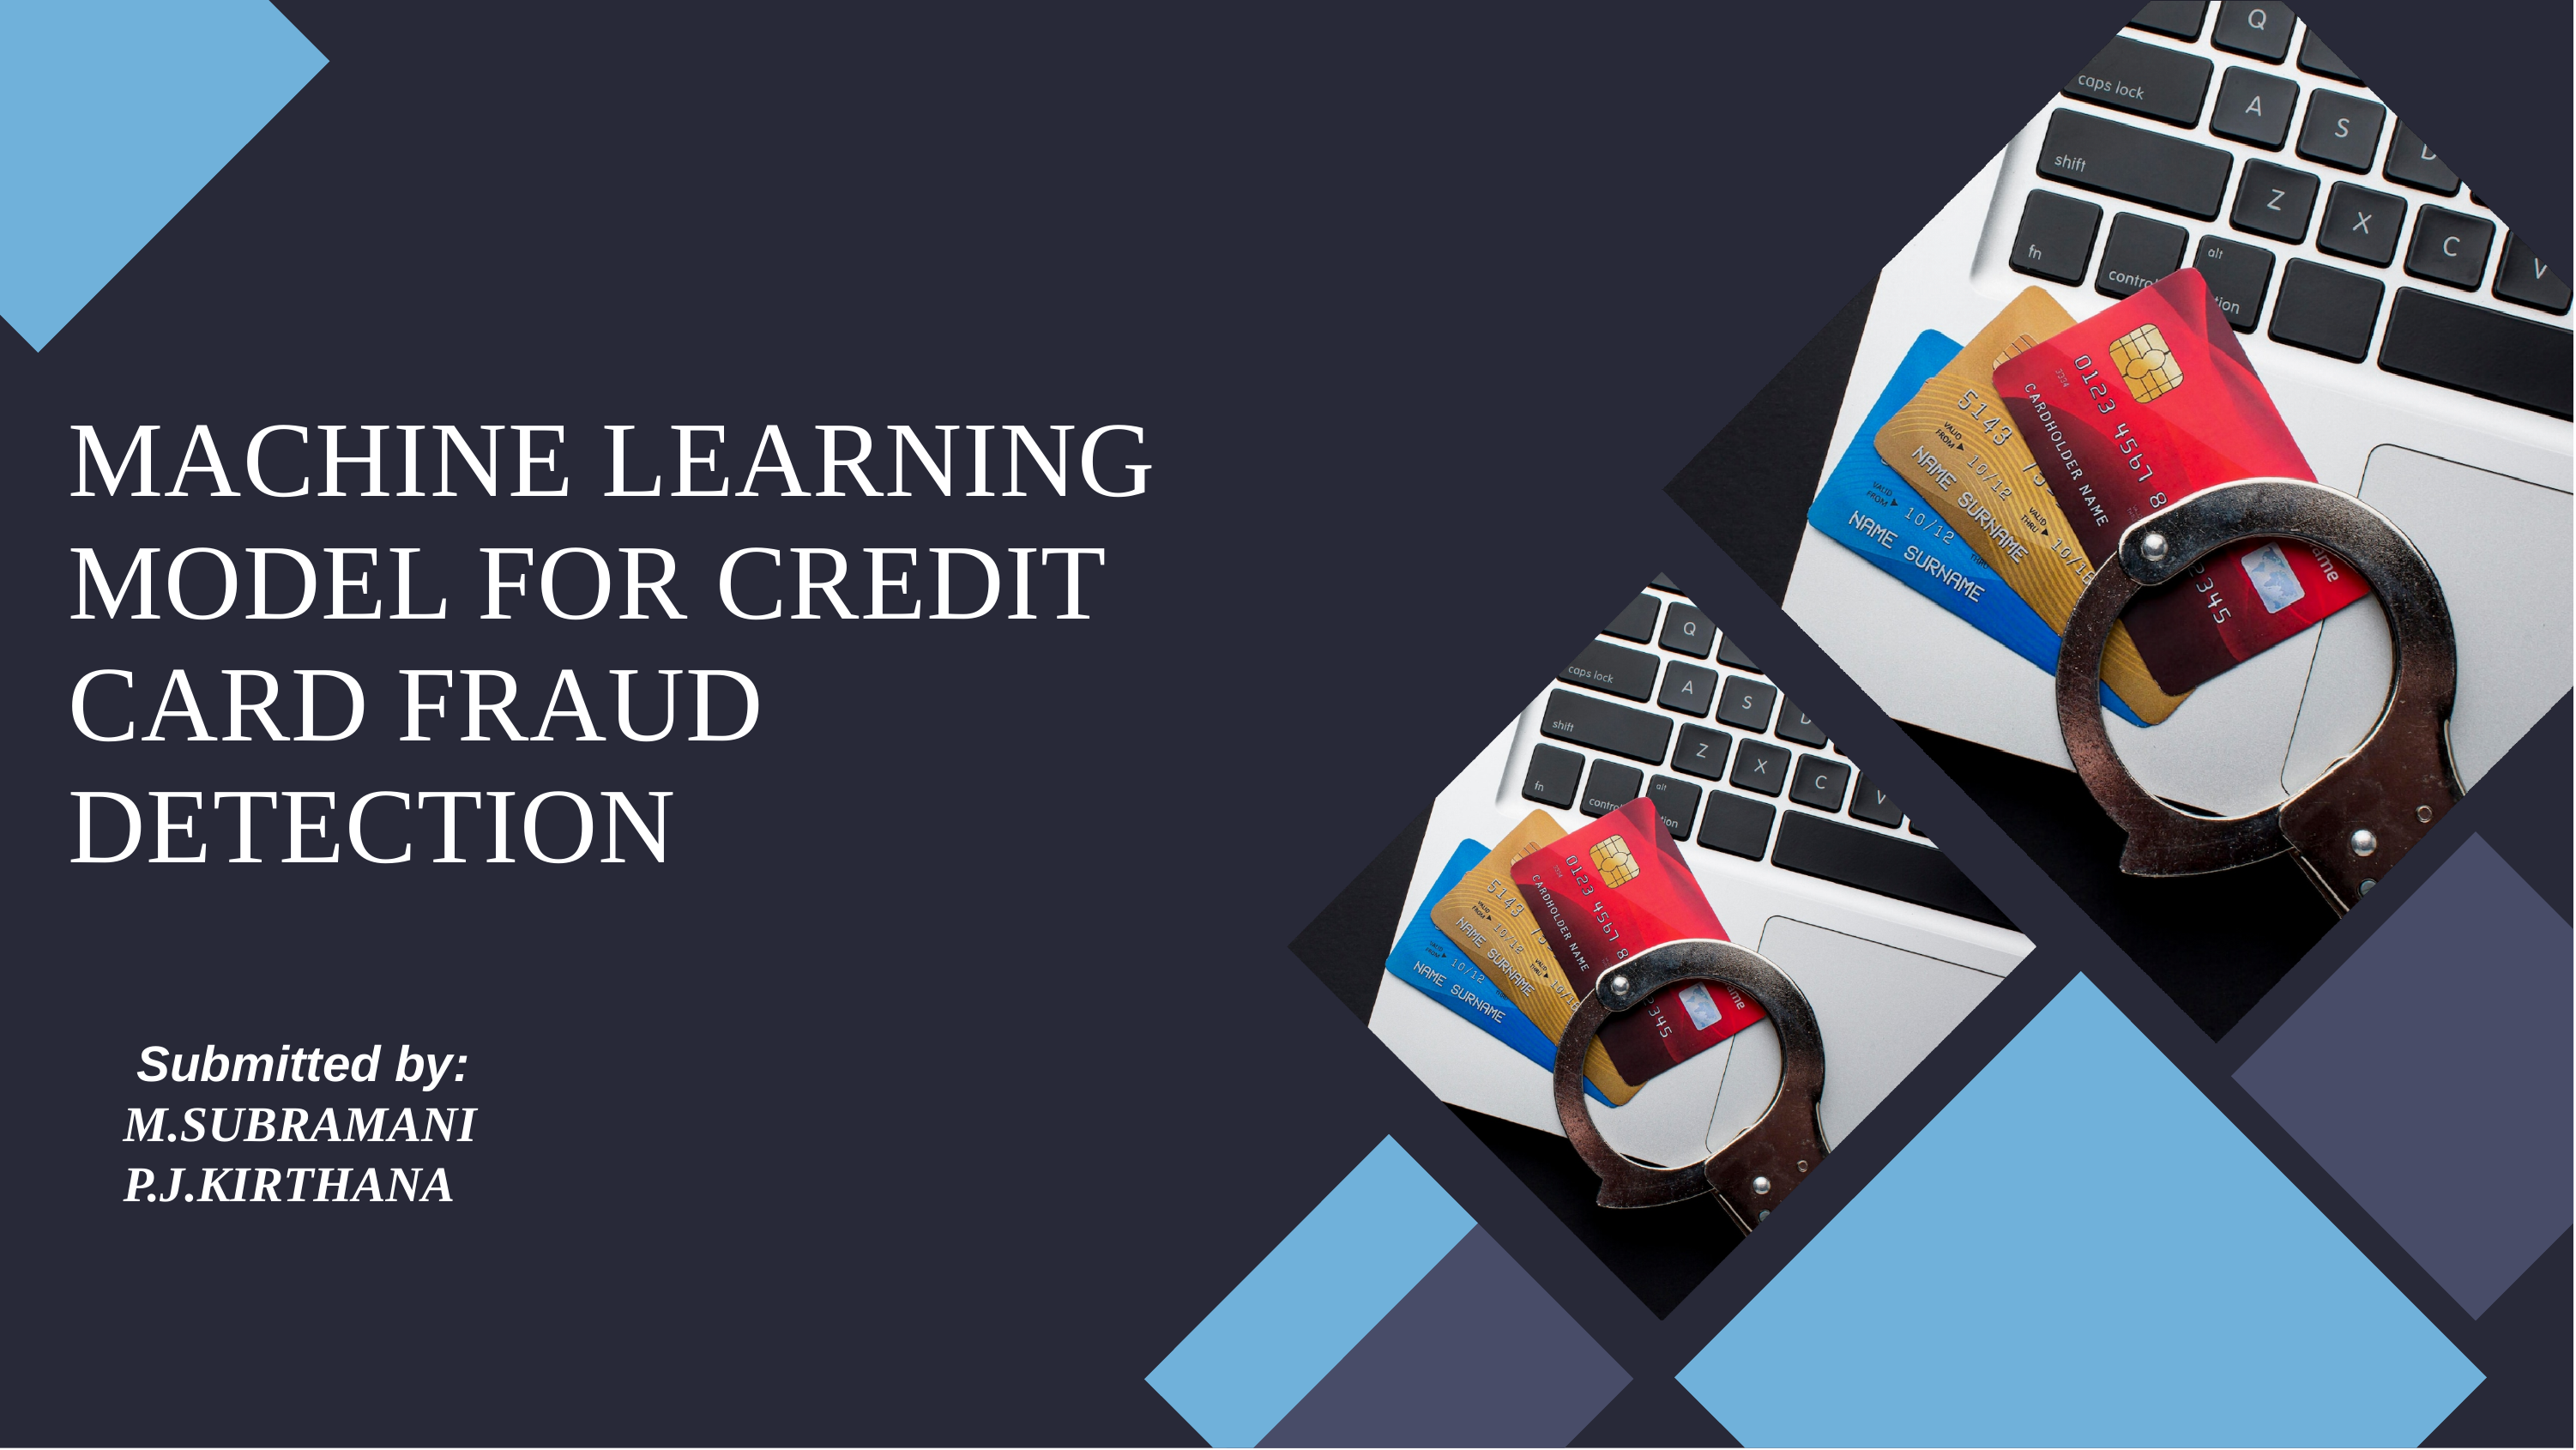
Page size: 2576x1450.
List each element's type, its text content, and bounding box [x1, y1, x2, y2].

text_box MACHINE LEARNING MODEL FOR CREDIT CARD FRAUD DETECTION [66, 370, 1197, 885]
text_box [1286, 0, 2574, 1321]
text_box Submitted by: M.SUBRAMANI P.J.KIRTHANA [110, 1024, 490, 1338]
